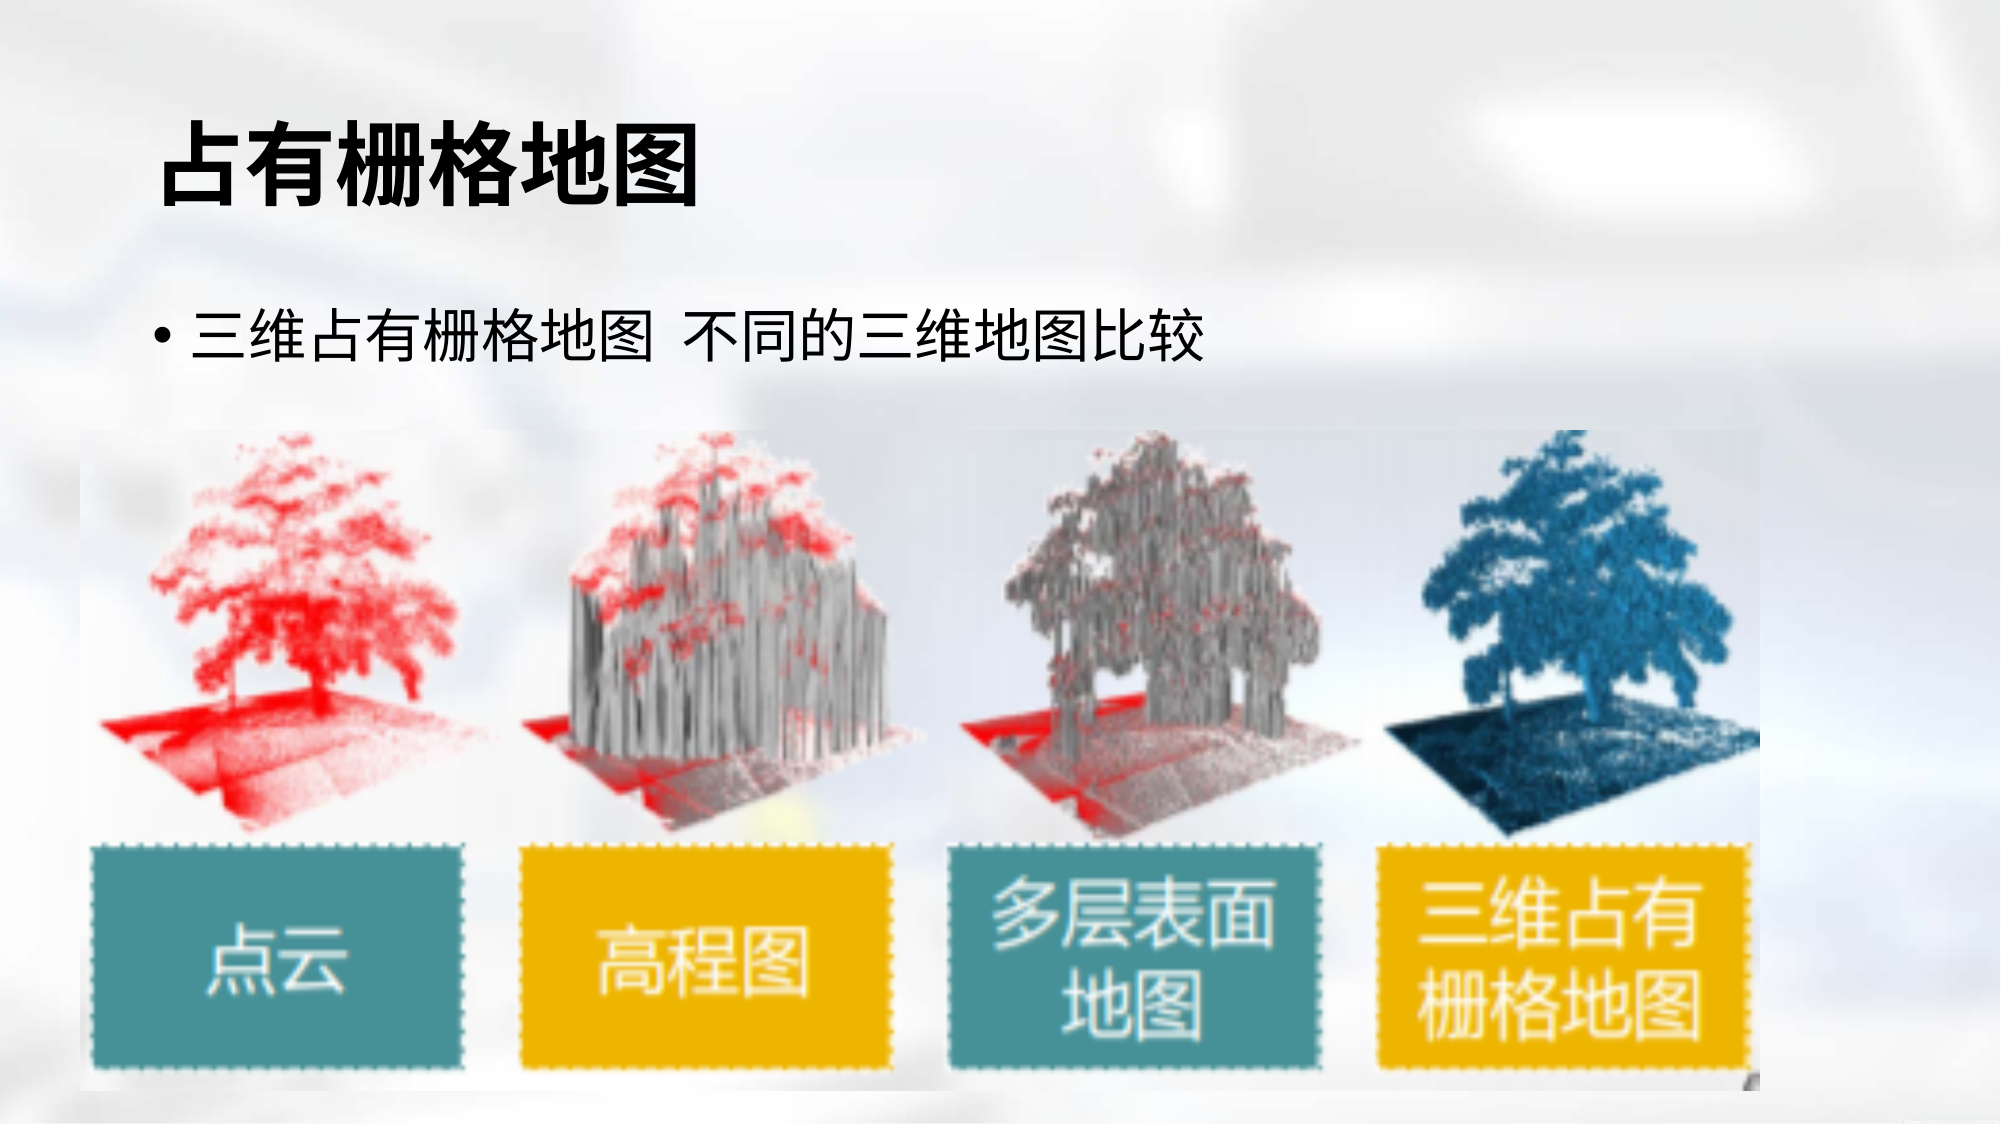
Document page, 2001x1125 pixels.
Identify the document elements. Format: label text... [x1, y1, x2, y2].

list 三维占有栅格地图 不同的三维地图比较 [137, 299, 1863, 1014]
picture [0, 0, 2001, 1125]
title 占有栅格地图 [137, 59, 1863, 278]
